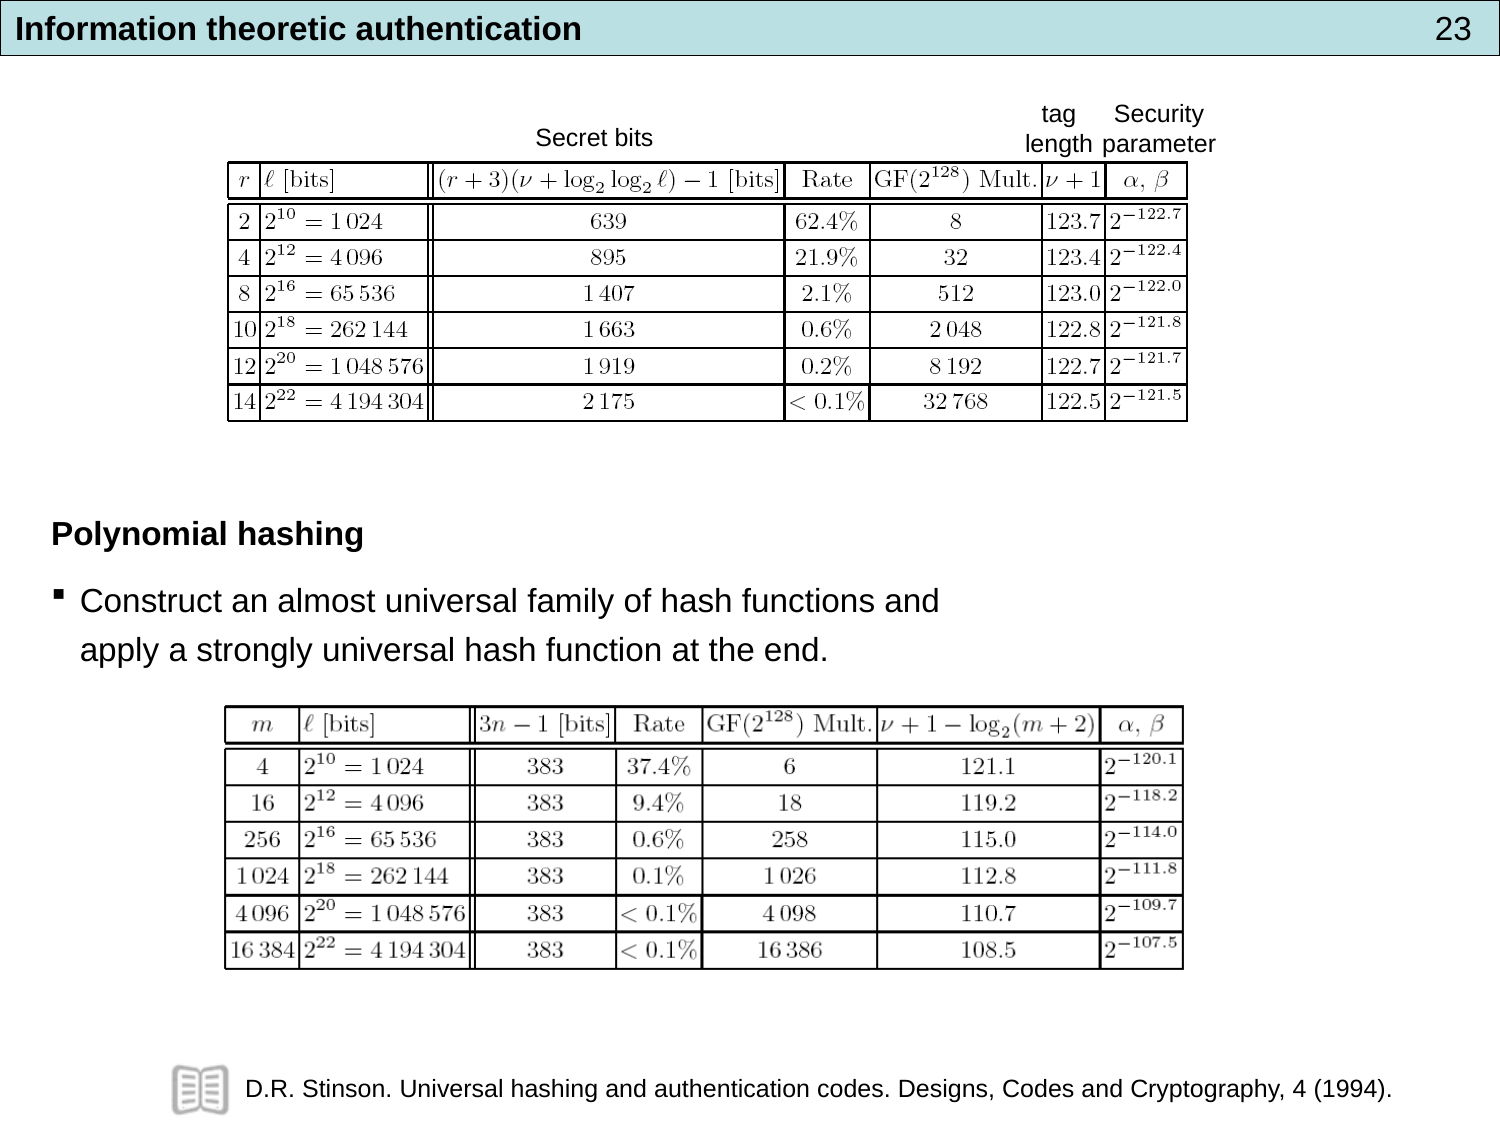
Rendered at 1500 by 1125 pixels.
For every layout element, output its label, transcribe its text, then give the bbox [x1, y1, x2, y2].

text_box Polynomial hashing Construct an almost universal family of hash functions and apply a strongly universal hash function at the end. [36, 494, 975, 676]
picture [170, 1061, 234, 1118]
title Information theoretic authentication 23 [0, 0, 1500, 56]
picture [217, 695, 1189, 976]
text_box D.R. Stinson. Universal hashing and authentication codes. Designs, Codes and Cryptography, 4 (1994). [230, 1058, 1436, 1111]
text_box Security parameter [1058, 90, 1260, 165]
text_box tag length [981, 90, 1058, 147]
text_box Secret bits [520, 113, 726, 147]
picture [218, 148, 1201, 438]
